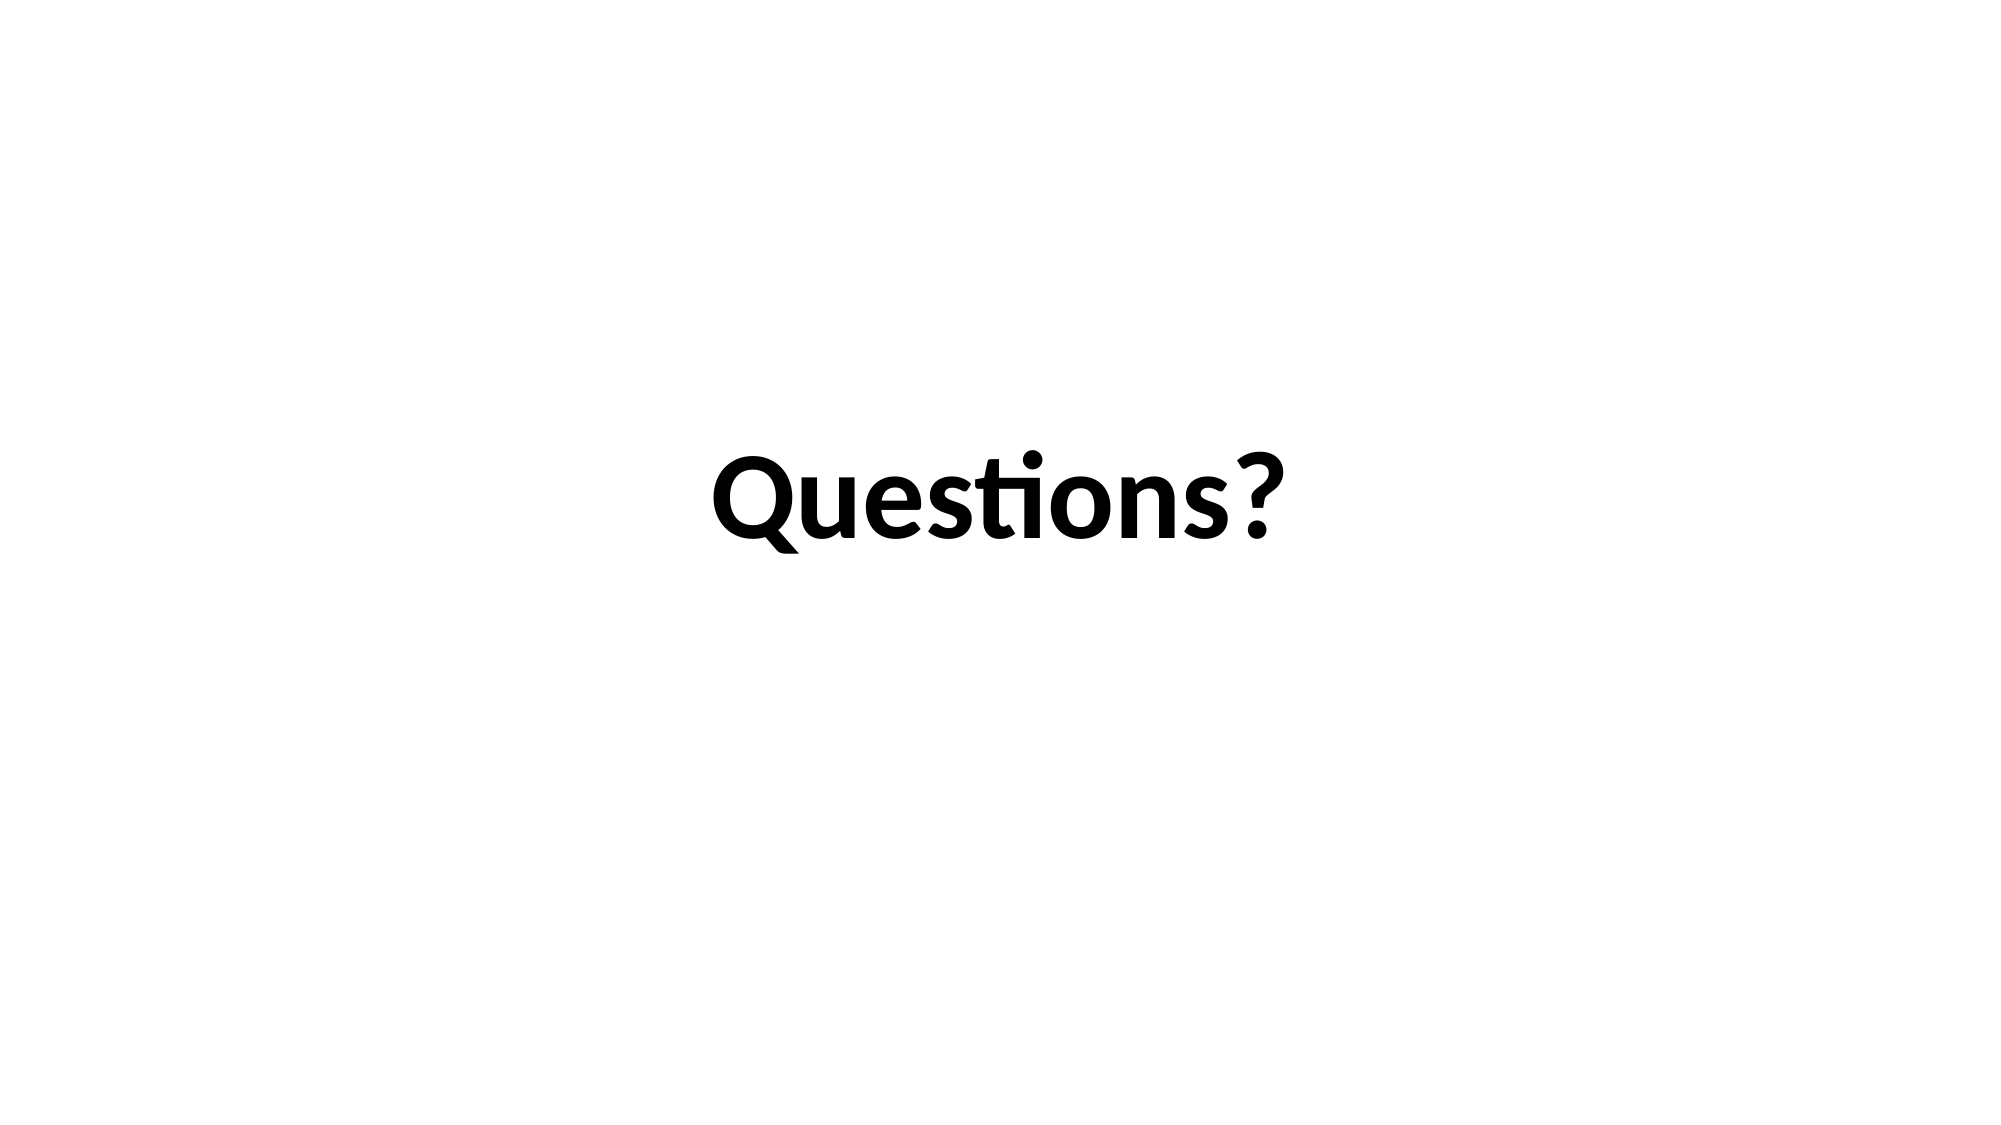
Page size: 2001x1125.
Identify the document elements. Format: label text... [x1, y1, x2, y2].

title Questions? [137, 388, 1863, 607]
